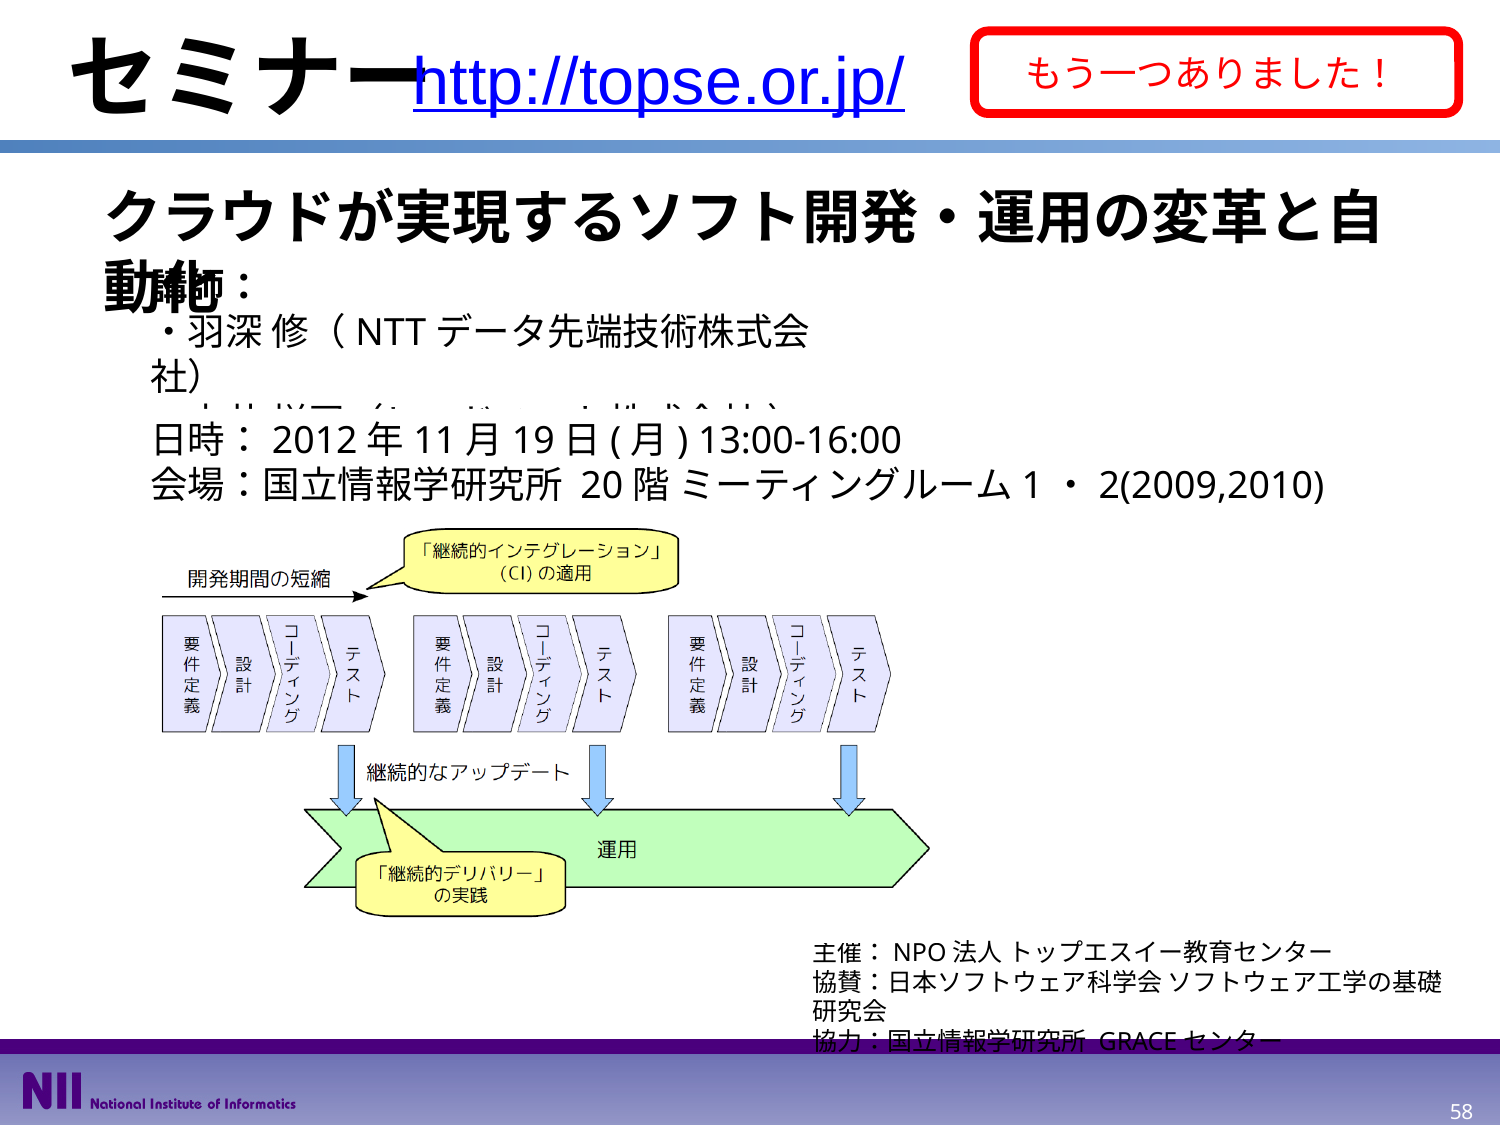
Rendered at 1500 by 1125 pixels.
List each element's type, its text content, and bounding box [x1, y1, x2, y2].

text_box 講師： ・羽深 修（NTTデータ先端技術株式会社） ・中井 悦司（レッドハット株式会社 ） [135, 255, 886, 408]
text_box クラウドが実現するソフト開発・運用の変革と自動化 [88, 172, 1447, 328]
text_box セミナー [53, 10, 803, 136]
picture [147, 420, 940, 943]
slide_number 58 [1406, 1101, 1489, 1125]
picture [0, 1039, 1500, 1125]
text_box 日時：2012年11月19日(月) 13:00-16:00 会場：国立情報学研究所 20階 ミーティングルーム1・2(2009,2010) [135, 408, 1388, 514]
text_box もう一つありました！ [972, 28, 1461, 116]
text_box 主催：NPO法人 トップエスイー教育センター 協賛：日本ソフトウェア科学会 ソフトウェア工学の基礎研究会 協力：国立情報学研究所 GRACEセンター [797, 928, 1471, 1064]
text_box http://topse.or.jp/ [398, 30, 921, 126]
